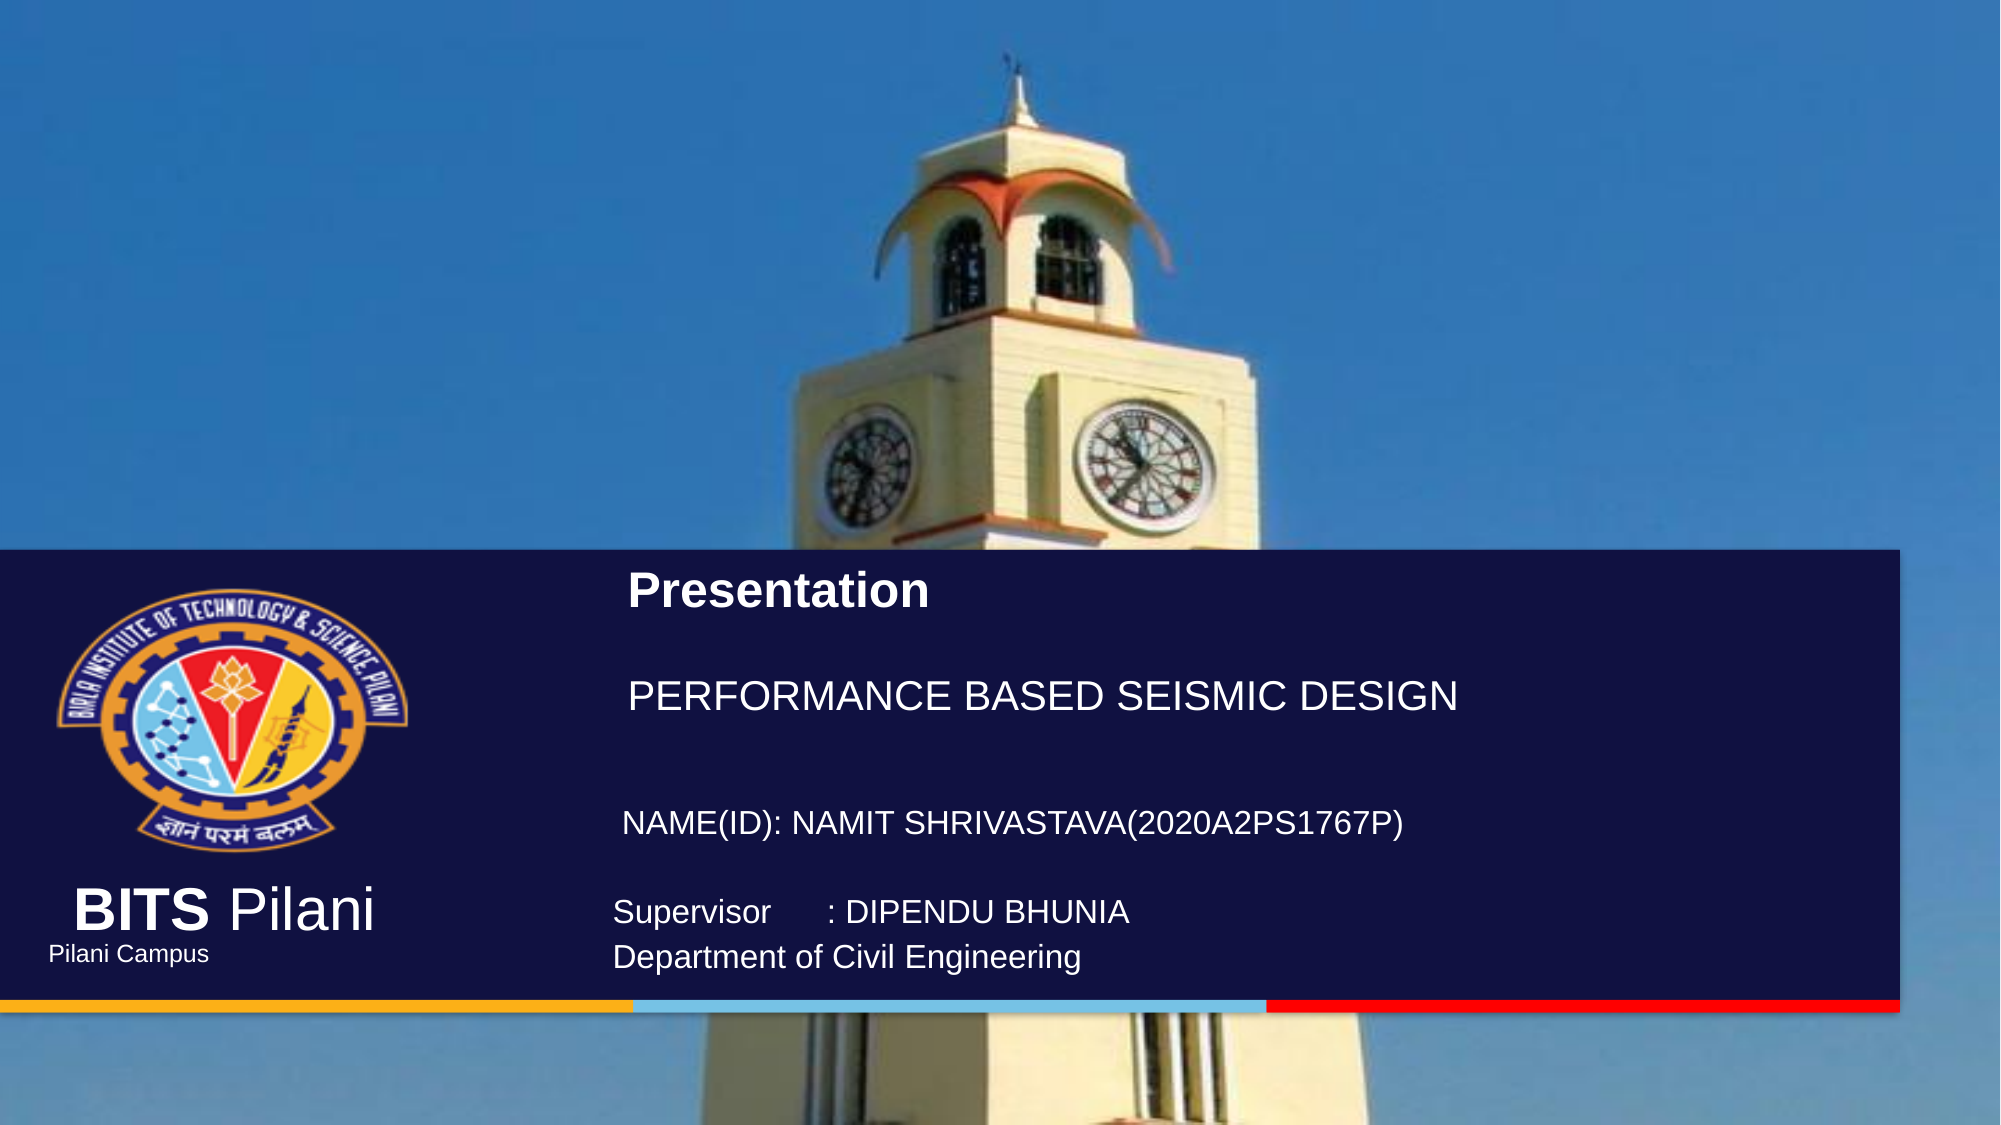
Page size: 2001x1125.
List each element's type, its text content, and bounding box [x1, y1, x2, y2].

list NAME(ID): NAMIT SHRIVASTAVA(2020A2PS1767P) Supervisor : DIPENDU BHUNIA Department of Civil Engineering [612, 774, 1650, 975]
picture [0, 0, 2001, 1125]
text_box Presentation [612, 549, 1713, 626]
text_box PERFORMANCE BASED SEISMIC DESIGN [612, 626, 1675, 763]
